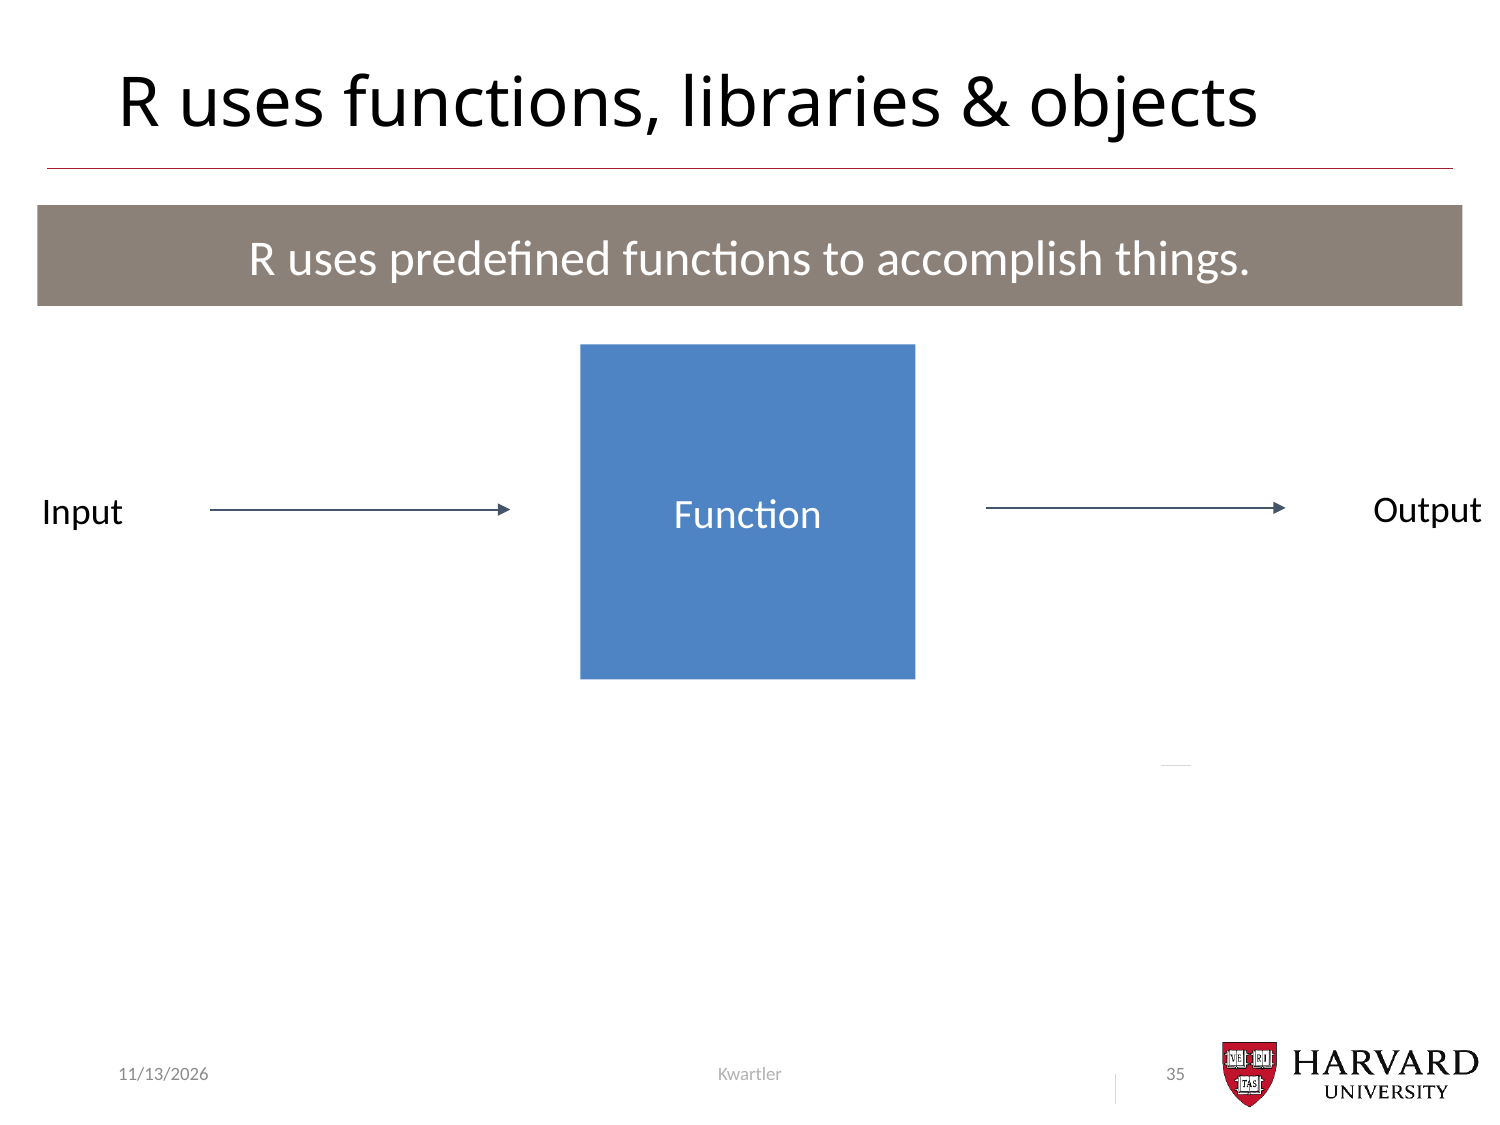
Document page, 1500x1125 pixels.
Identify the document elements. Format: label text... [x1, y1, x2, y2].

text_box R uses predefined functions to accomplish things. [36, 204, 1463, 307]
footer Kwartler [496, 1042, 1004, 1103]
text_box Output [1358, 477, 1498, 538]
text_box Input [27, 479, 139, 539]
slide_number 35 [1059, 1042, 1200, 1103]
text_box Function [579, 343, 916, 680]
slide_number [103, 1042, 441, 1103]
picture [1200, 1024, 1500, 1125]
title R uses functions, libraries & objects [103, 59, 1397, 157]
